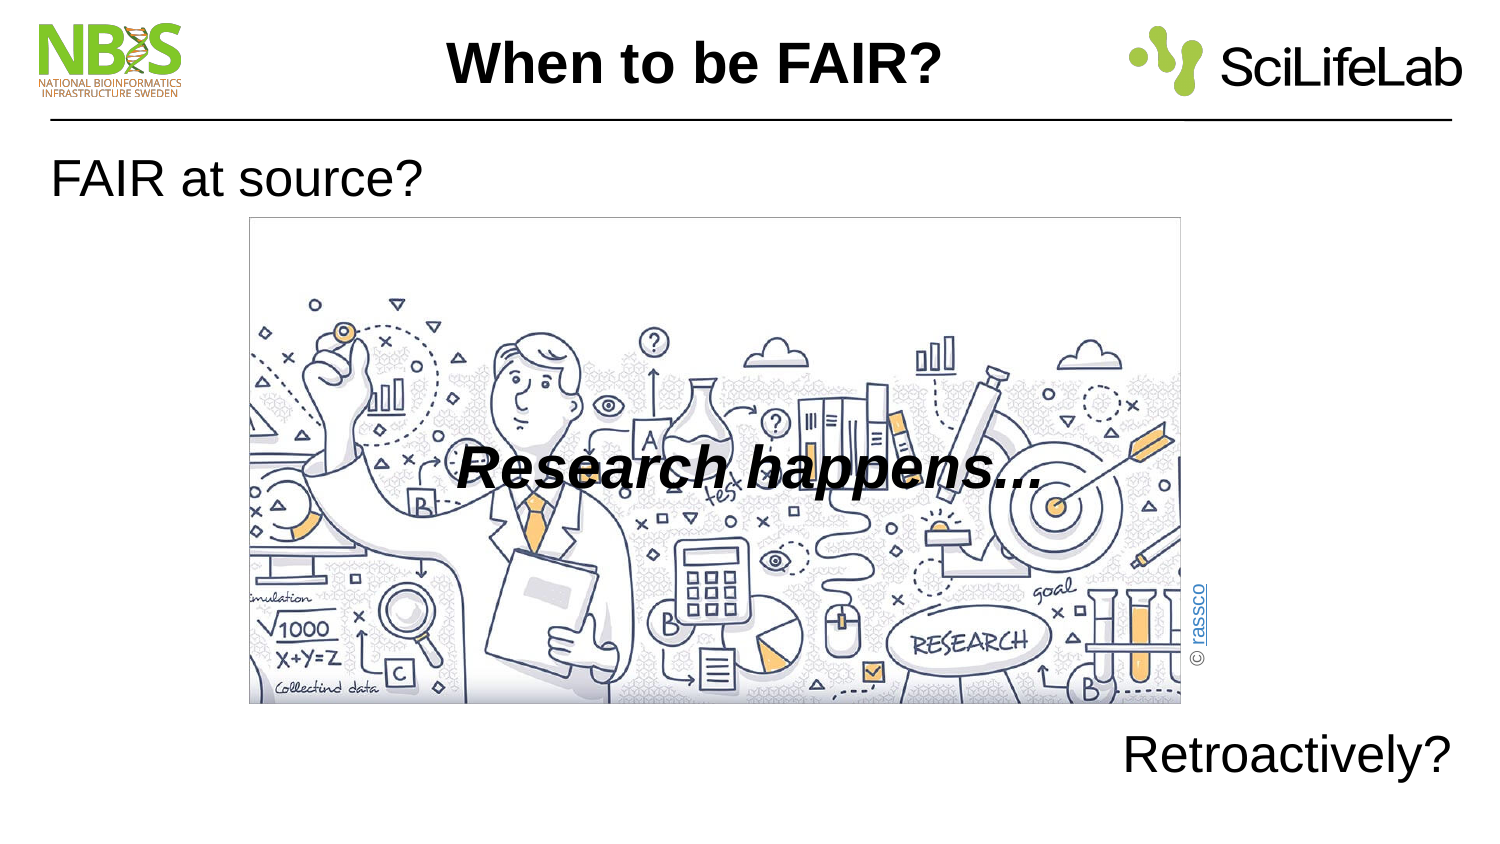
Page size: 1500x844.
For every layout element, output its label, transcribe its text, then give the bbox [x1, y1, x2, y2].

title When to be FAIR? [249, 25, 1142, 104]
list FAIR at source? Research happens... Retroactively? [50, 144, 1452, 754]
text_box © rassco [1187, 564, 1224, 682]
picture [39, 23, 181, 97]
picture [249, 217, 1182, 704]
picture [1127, 24, 1464, 98]
